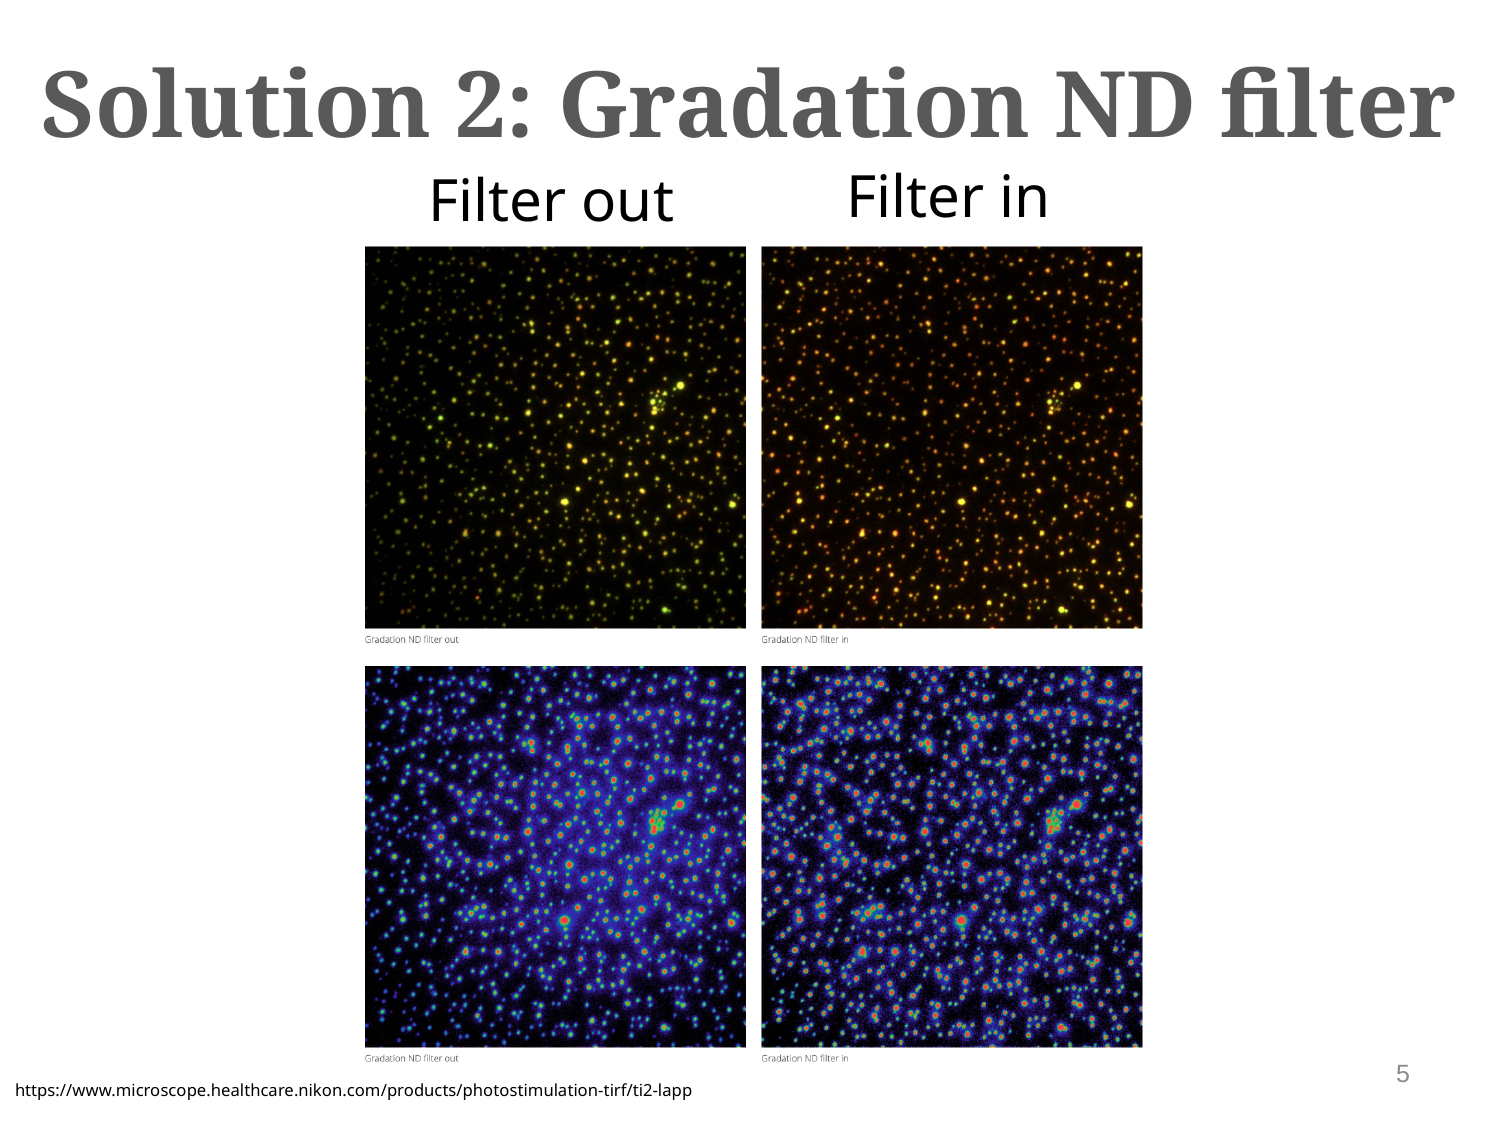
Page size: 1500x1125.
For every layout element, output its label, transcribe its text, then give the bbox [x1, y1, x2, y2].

picture [342, 239, 1157, 1073]
text_box Solution 2: Gradation ND filter [0, 6, 1500, 194]
text_box Filter out [387, 155, 716, 238]
text_box https://www.microscope.healthcare.nikon.com/products/photostimulation-tirf/ti2-lapp [0, 1072, 1318, 1125]
text_box Filter in [784, 151, 1113, 236]
slide_number 5 [1161, 1042, 1425, 1103]
